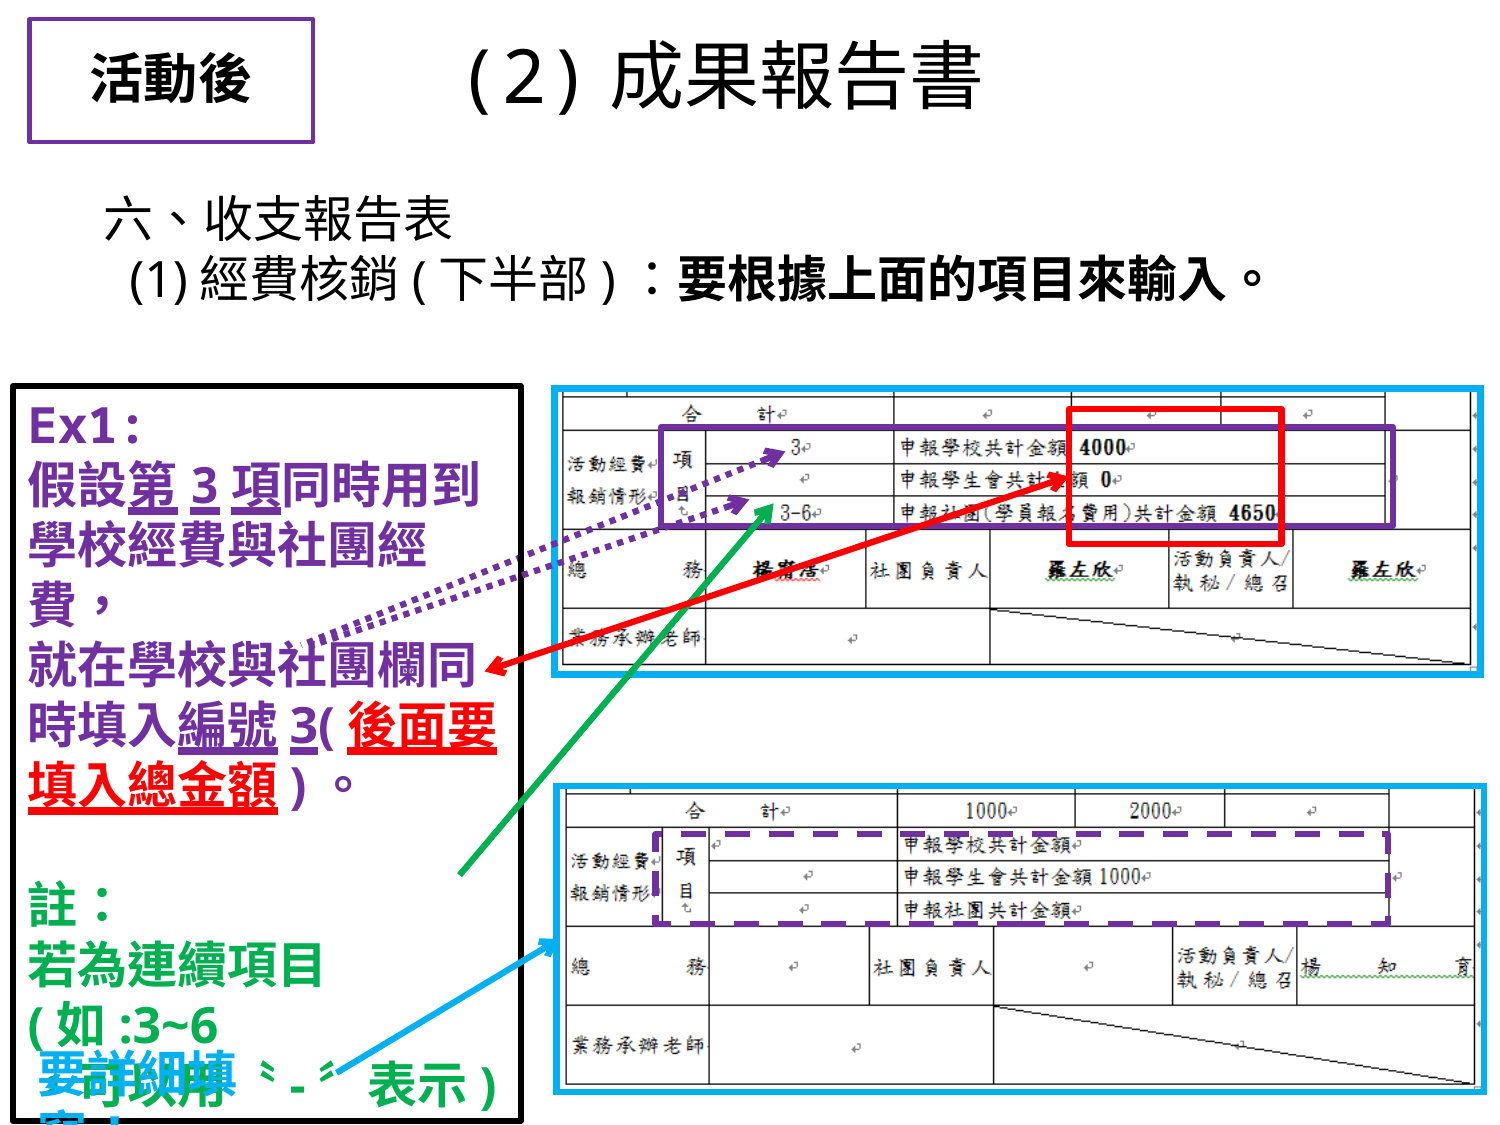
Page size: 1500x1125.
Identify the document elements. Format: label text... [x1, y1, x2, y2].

text_box 六、收支報告表 (1)經費核銷(下半部)：要根據上面的項目來輸入。 [88, 180, 1459, 315]
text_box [459, 654, 774, 876]
picture [559, 393, 1476, 670]
text_box 要詳細填寫! [22, 1034, 313, 1125]
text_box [29, 18, 314, 143]
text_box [484, 476, 1070, 672]
text_box Ex1: 假設第3項同時用到學校經費與社團經費， 就在學校與社團欄同時填入編號3(後面要填入總金額)。 註： 若為連續項目(如:3~6 ，可以用〝-〞表示) [12, 386, 521, 1121]
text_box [336, 938, 560, 1074]
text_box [300, 451, 786, 646]
text_box (2)成果報告書 [442, 21, 1000, 127]
picture [561, 790, 1480, 1088]
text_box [312, 499, 479, 646]
